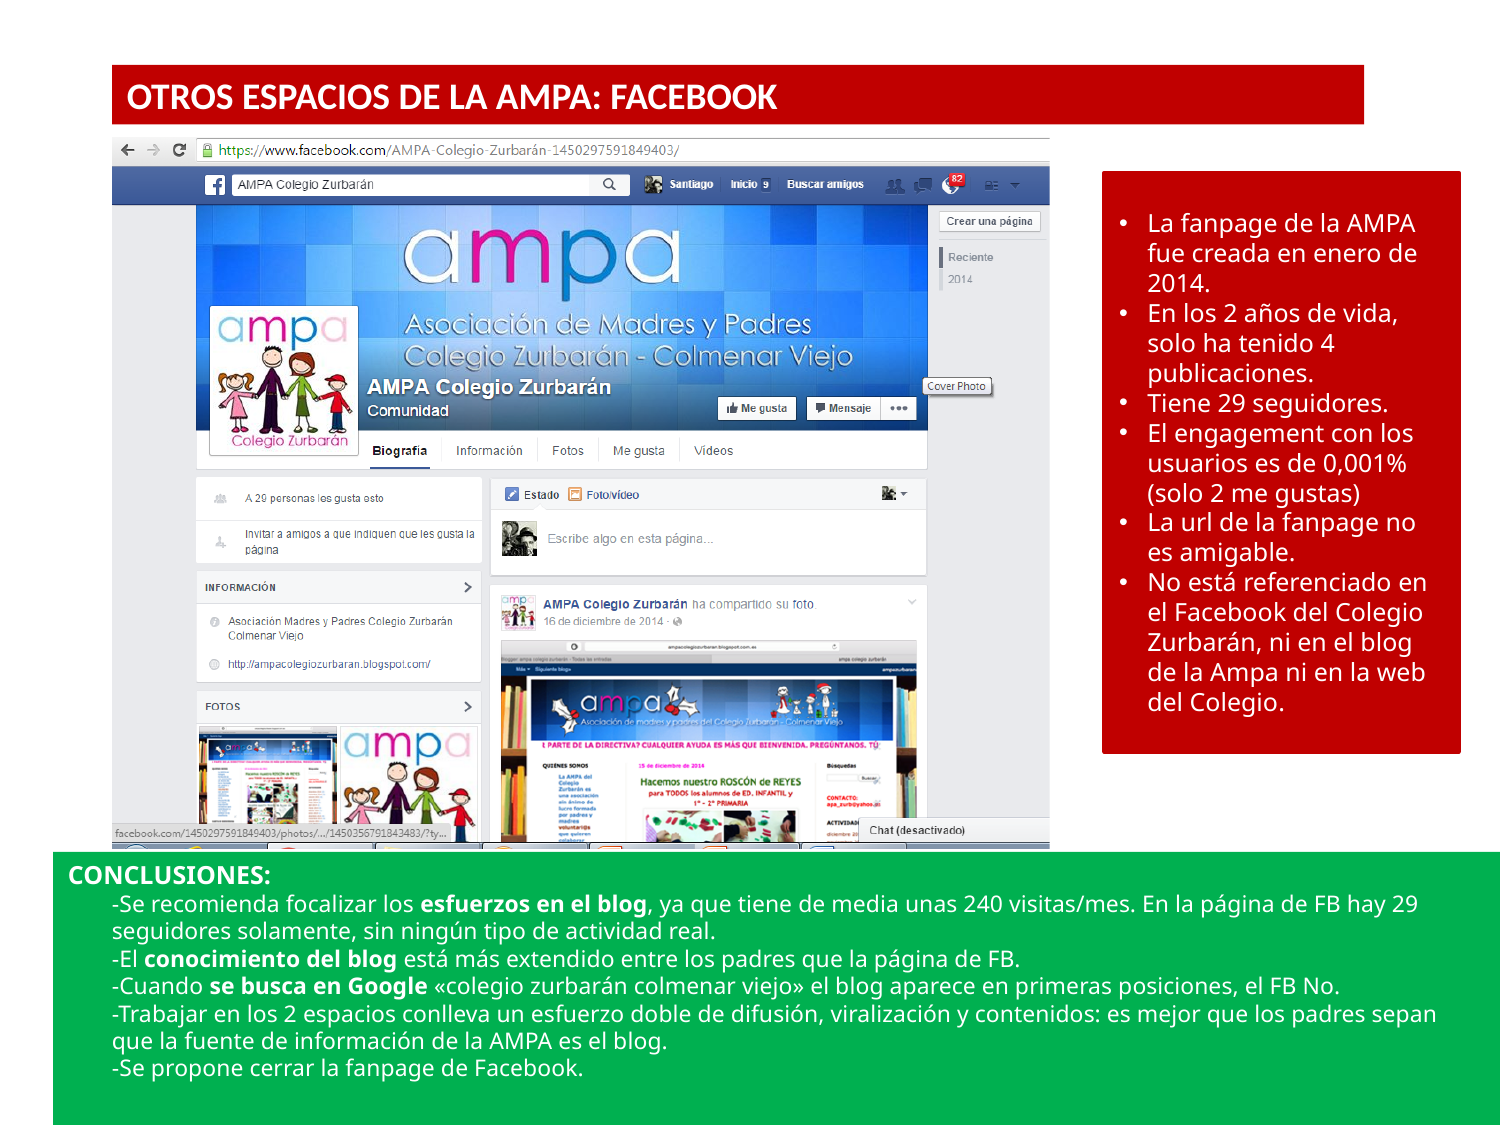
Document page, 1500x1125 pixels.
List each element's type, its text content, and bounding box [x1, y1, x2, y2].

text_box CONCLUSIONES: -Se recomienda focalizar los esfuerzos en el blog, ya que tiene de media unas 240 visitas/mes. En la página de FB hay 29 seguidores solamente, sin ningún tipo de actividad real. -El conocimiento del blog está más extendido entre los padres que la página de FB. -Cuando se busca en Google «colegio zurbarán colmenar viejo» el blog aparece en primeras posiciones, el FB No. -Trabajar en los 2 espacios conlleva un esfuerzo doble de difusión, viralización y contenidos: es mejor que los padres sepan que la fuente de información de la AMPA es el blog. -Se propone cerrar la fanpage de Facebook. [51, 850, 1500, 1125]
text_box OTROS ESPACIOS DE LA AMPA: FACEBOOK [112, 64, 1365, 125]
text_box La fanpage de la AMPA fue creada en enero de 2014. En los 2 años de vida, solo ha tenido 4 publicaciones. Tiene 29 seguidores. El engagement con los usuarios es de 0,001% (solo 2 me gustas) La url de la fanpage no es amigable. No está referenciado en el Facebook del Colegio Zurbarán, ni en el blog de la Ampa ni en la web del Colegio. [1102, 171, 1461, 754]
picture [111, 136, 1050, 849]
